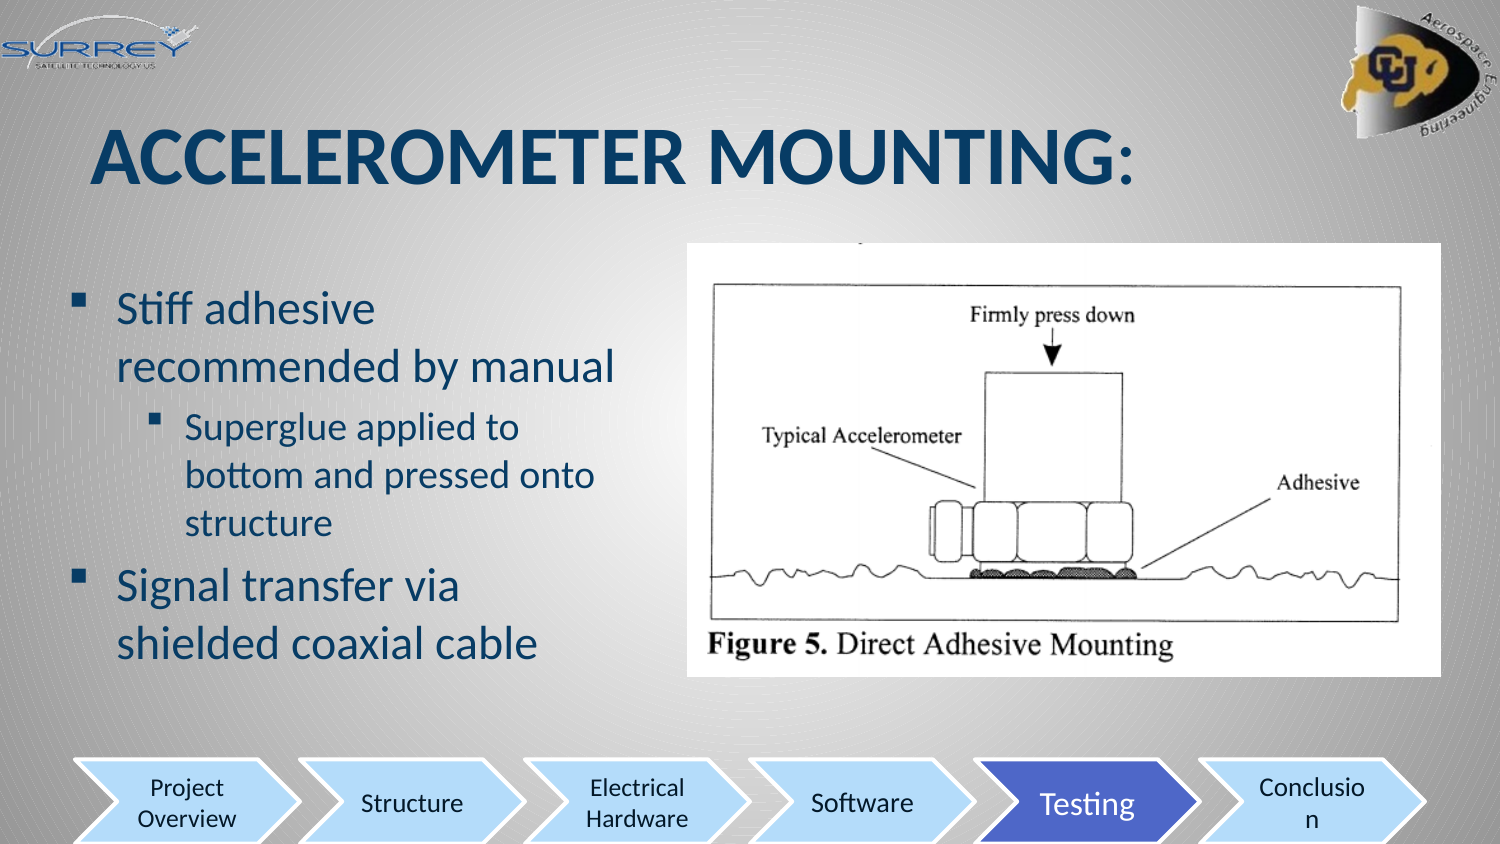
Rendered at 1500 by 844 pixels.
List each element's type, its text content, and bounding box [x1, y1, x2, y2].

list Stiff adhesive recommended by manual Superglue applied to bottom and pressed onto structure Signal transfer via shielded coaxial cable [0, 269, 638, 687]
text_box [74, 759, 1426, 844]
text_box ACCELEROMETER MOUNTING: [74, 93, 1363, 197]
picture [0, 0, 201, 120]
picture [1341, 0, 1500, 151]
picture [687, 243, 1441, 678]
